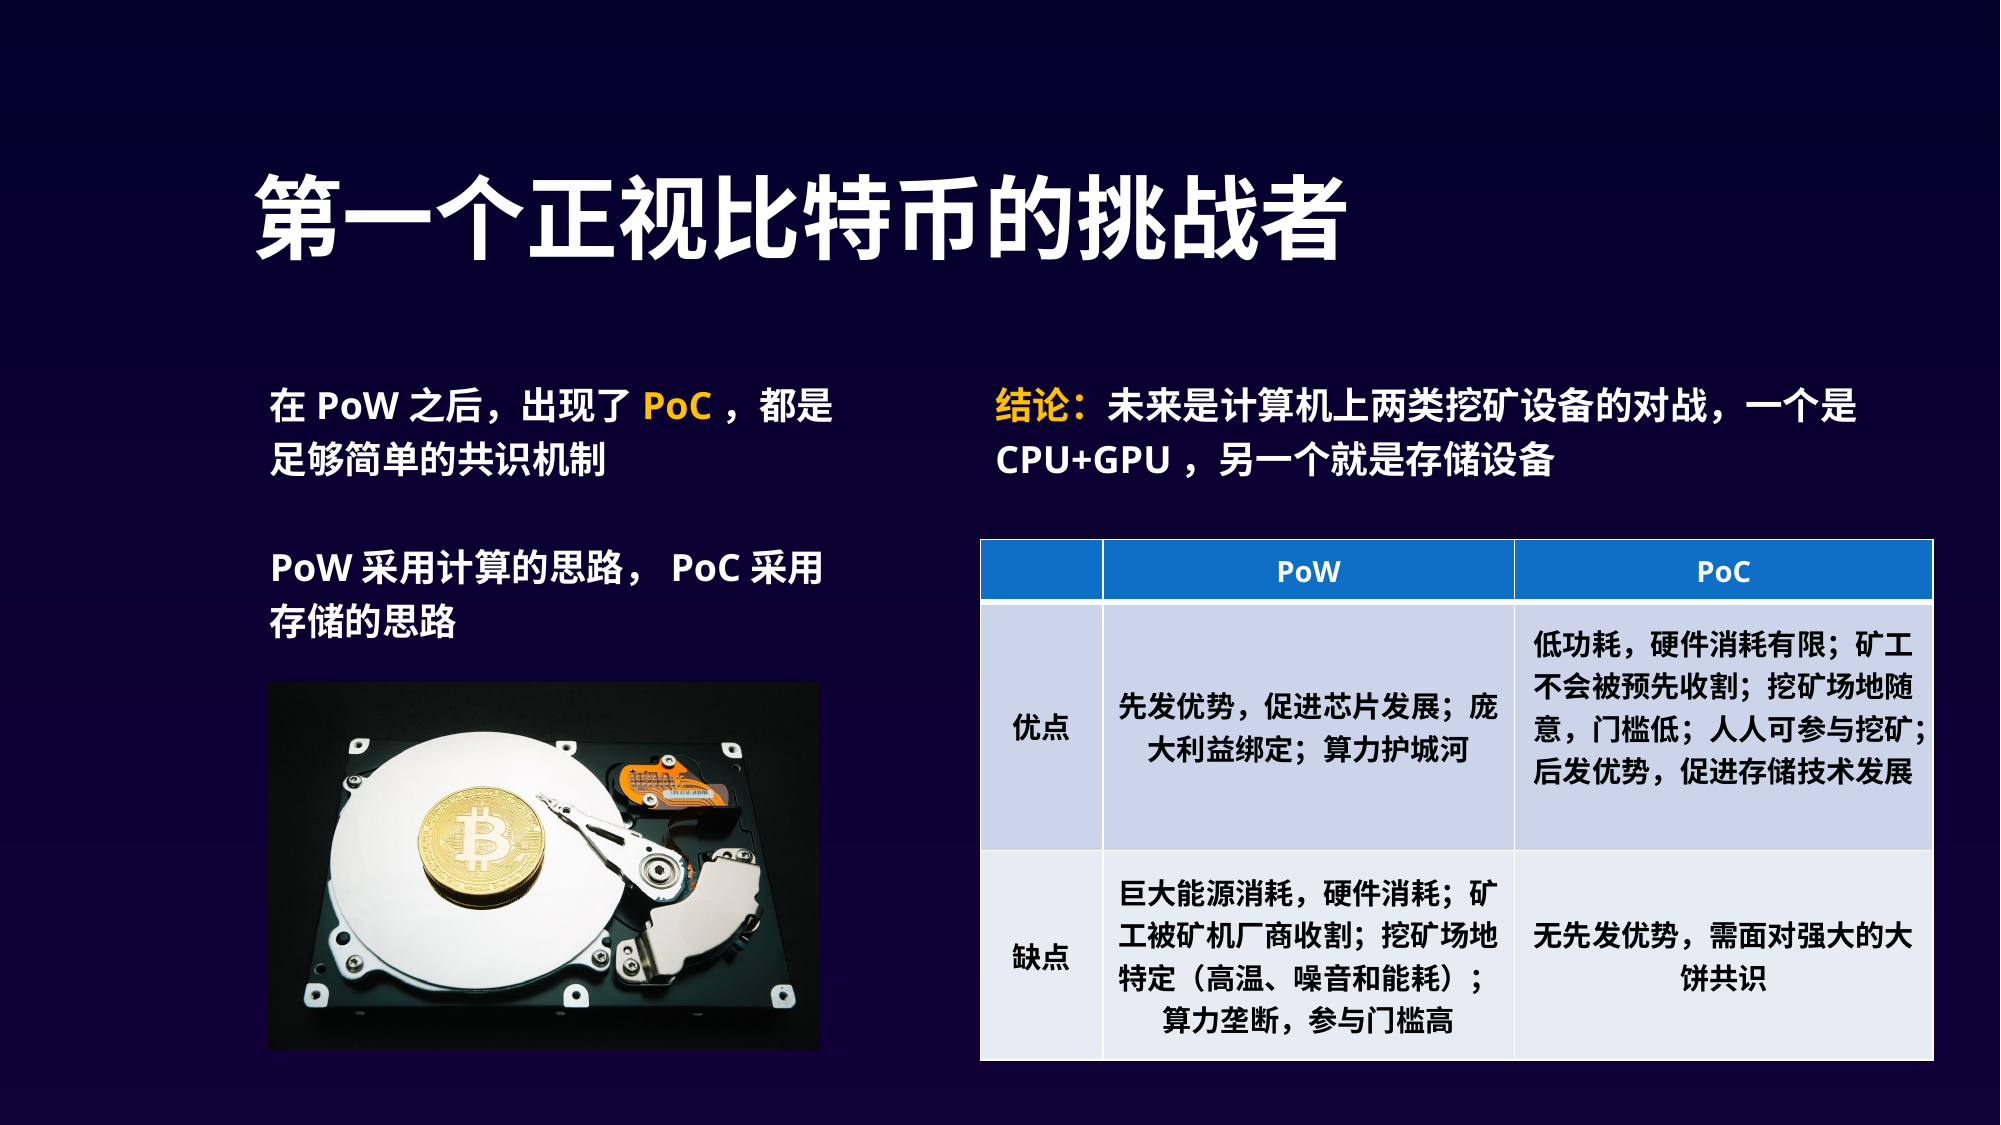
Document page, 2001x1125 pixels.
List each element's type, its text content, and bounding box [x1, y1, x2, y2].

table_header PoC [1515, 540, 1932, 599]
table_header [981, 540, 1102, 599]
table_cell 低功耗，硬件消耗有限；矿工不会被预先收割；挖矿场地随意，门槛低；人人可参与挖矿；后发优势，促进存储技术发展 [1515, 605, 1932, 850]
table_header PoW [1104, 540, 1514, 599]
table_cell 巨大能源消耗，硬件消耗；矿工被矿机厂商收割；挖矿场地特定（高温、噪音和能耗）；算力垄断，参与门槛高 [1104, 851, 1514, 1059]
table_cell 缺点 [981, 851, 1102, 1059]
table_cell 优点 [981, 605, 1102, 850]
picture [268, 682, 819, 1050]
text_box 第一个正视比特币的挑战者 [236, 153, 1851, 278]
table_cell 无先发优势，需面对强大的大饼共识 [1515, 851, 1932, 1059]
text_box 结论：未来是计算机上两类挖矿设备的对战，一个是CPU+GPU，另一个就是存储设备 [980, 365, 1949, 489]
table_cell 先发优势，促进芯片发展；庞大利益绑定；算力护城河 [1104, 605, 1514, 850]
text_box 在PoW之后，出现了PoC，都是足够简单的共识机制 PoW采用计算的思路，PoC采用存储的思路 [255, 365, 851, 651]
